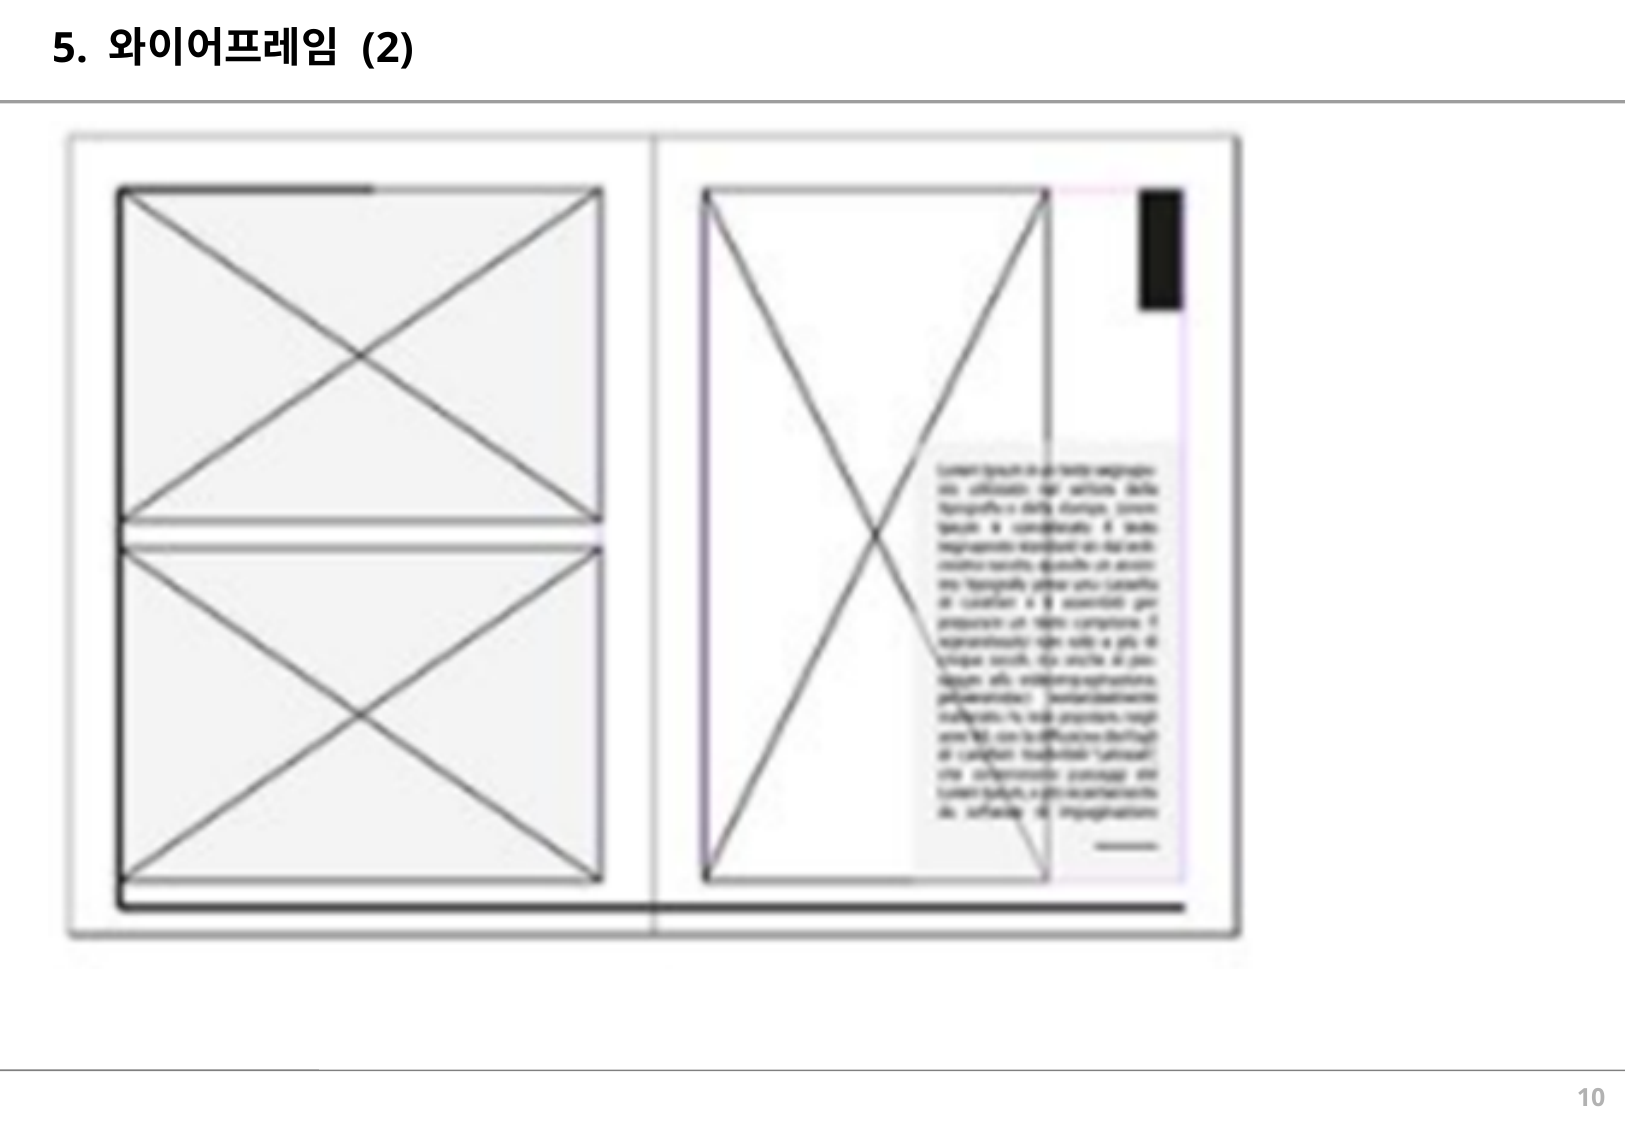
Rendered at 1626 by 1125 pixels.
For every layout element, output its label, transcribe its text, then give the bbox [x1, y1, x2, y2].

slide_number 9 [1254, 1074, 1621, 1122]
picture [47, 121, 1272, 969]
title 5. 와이어프레임 (2) [37, 13, 1602, 87]
